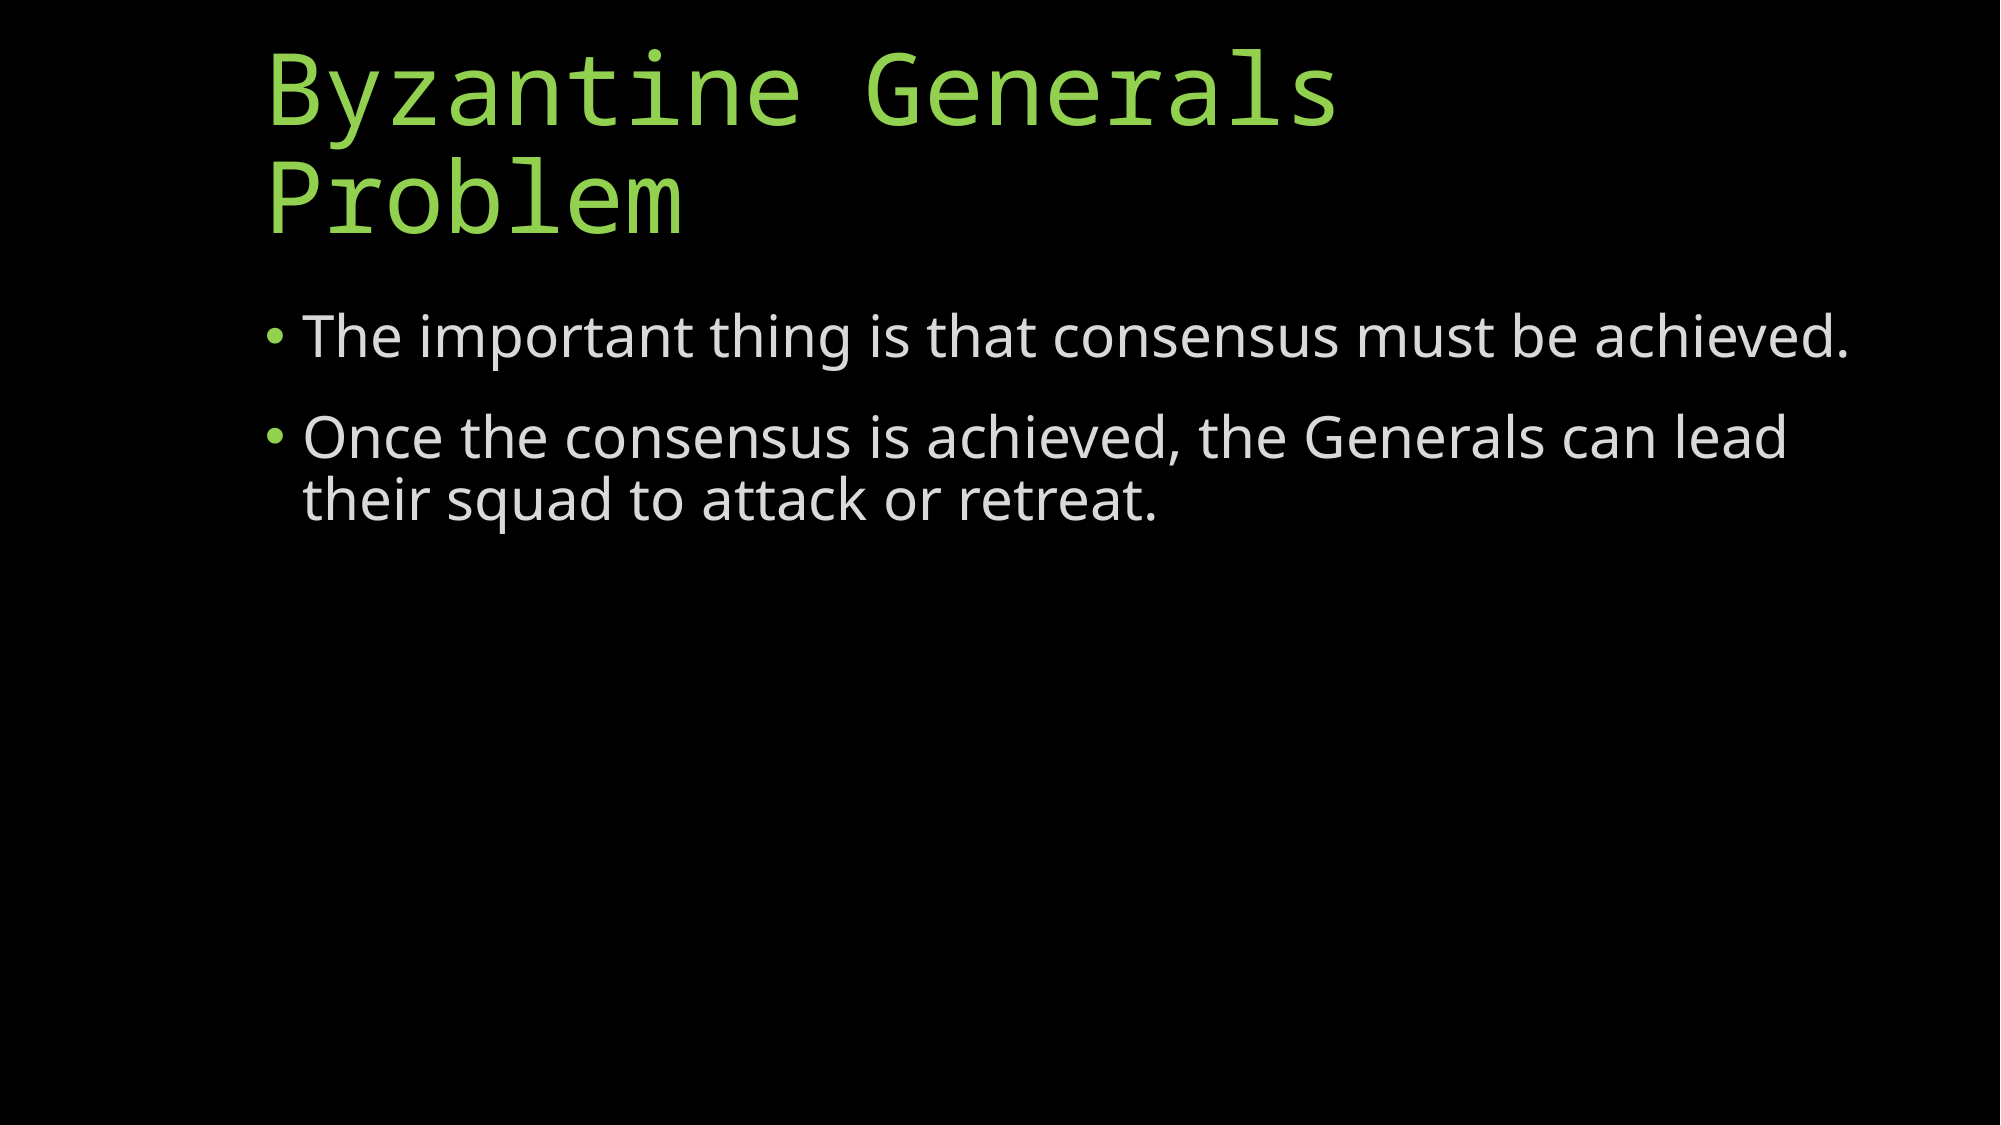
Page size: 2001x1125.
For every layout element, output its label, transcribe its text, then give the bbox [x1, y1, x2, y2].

title Byzantine Generals Problem [249, 75, 1750, 263]
list The important thing is that consensus must be achieved. Once the consensus is achieved, the Generals can lead their squad to attack or retreat. [249, 299, 1938, 1000]
